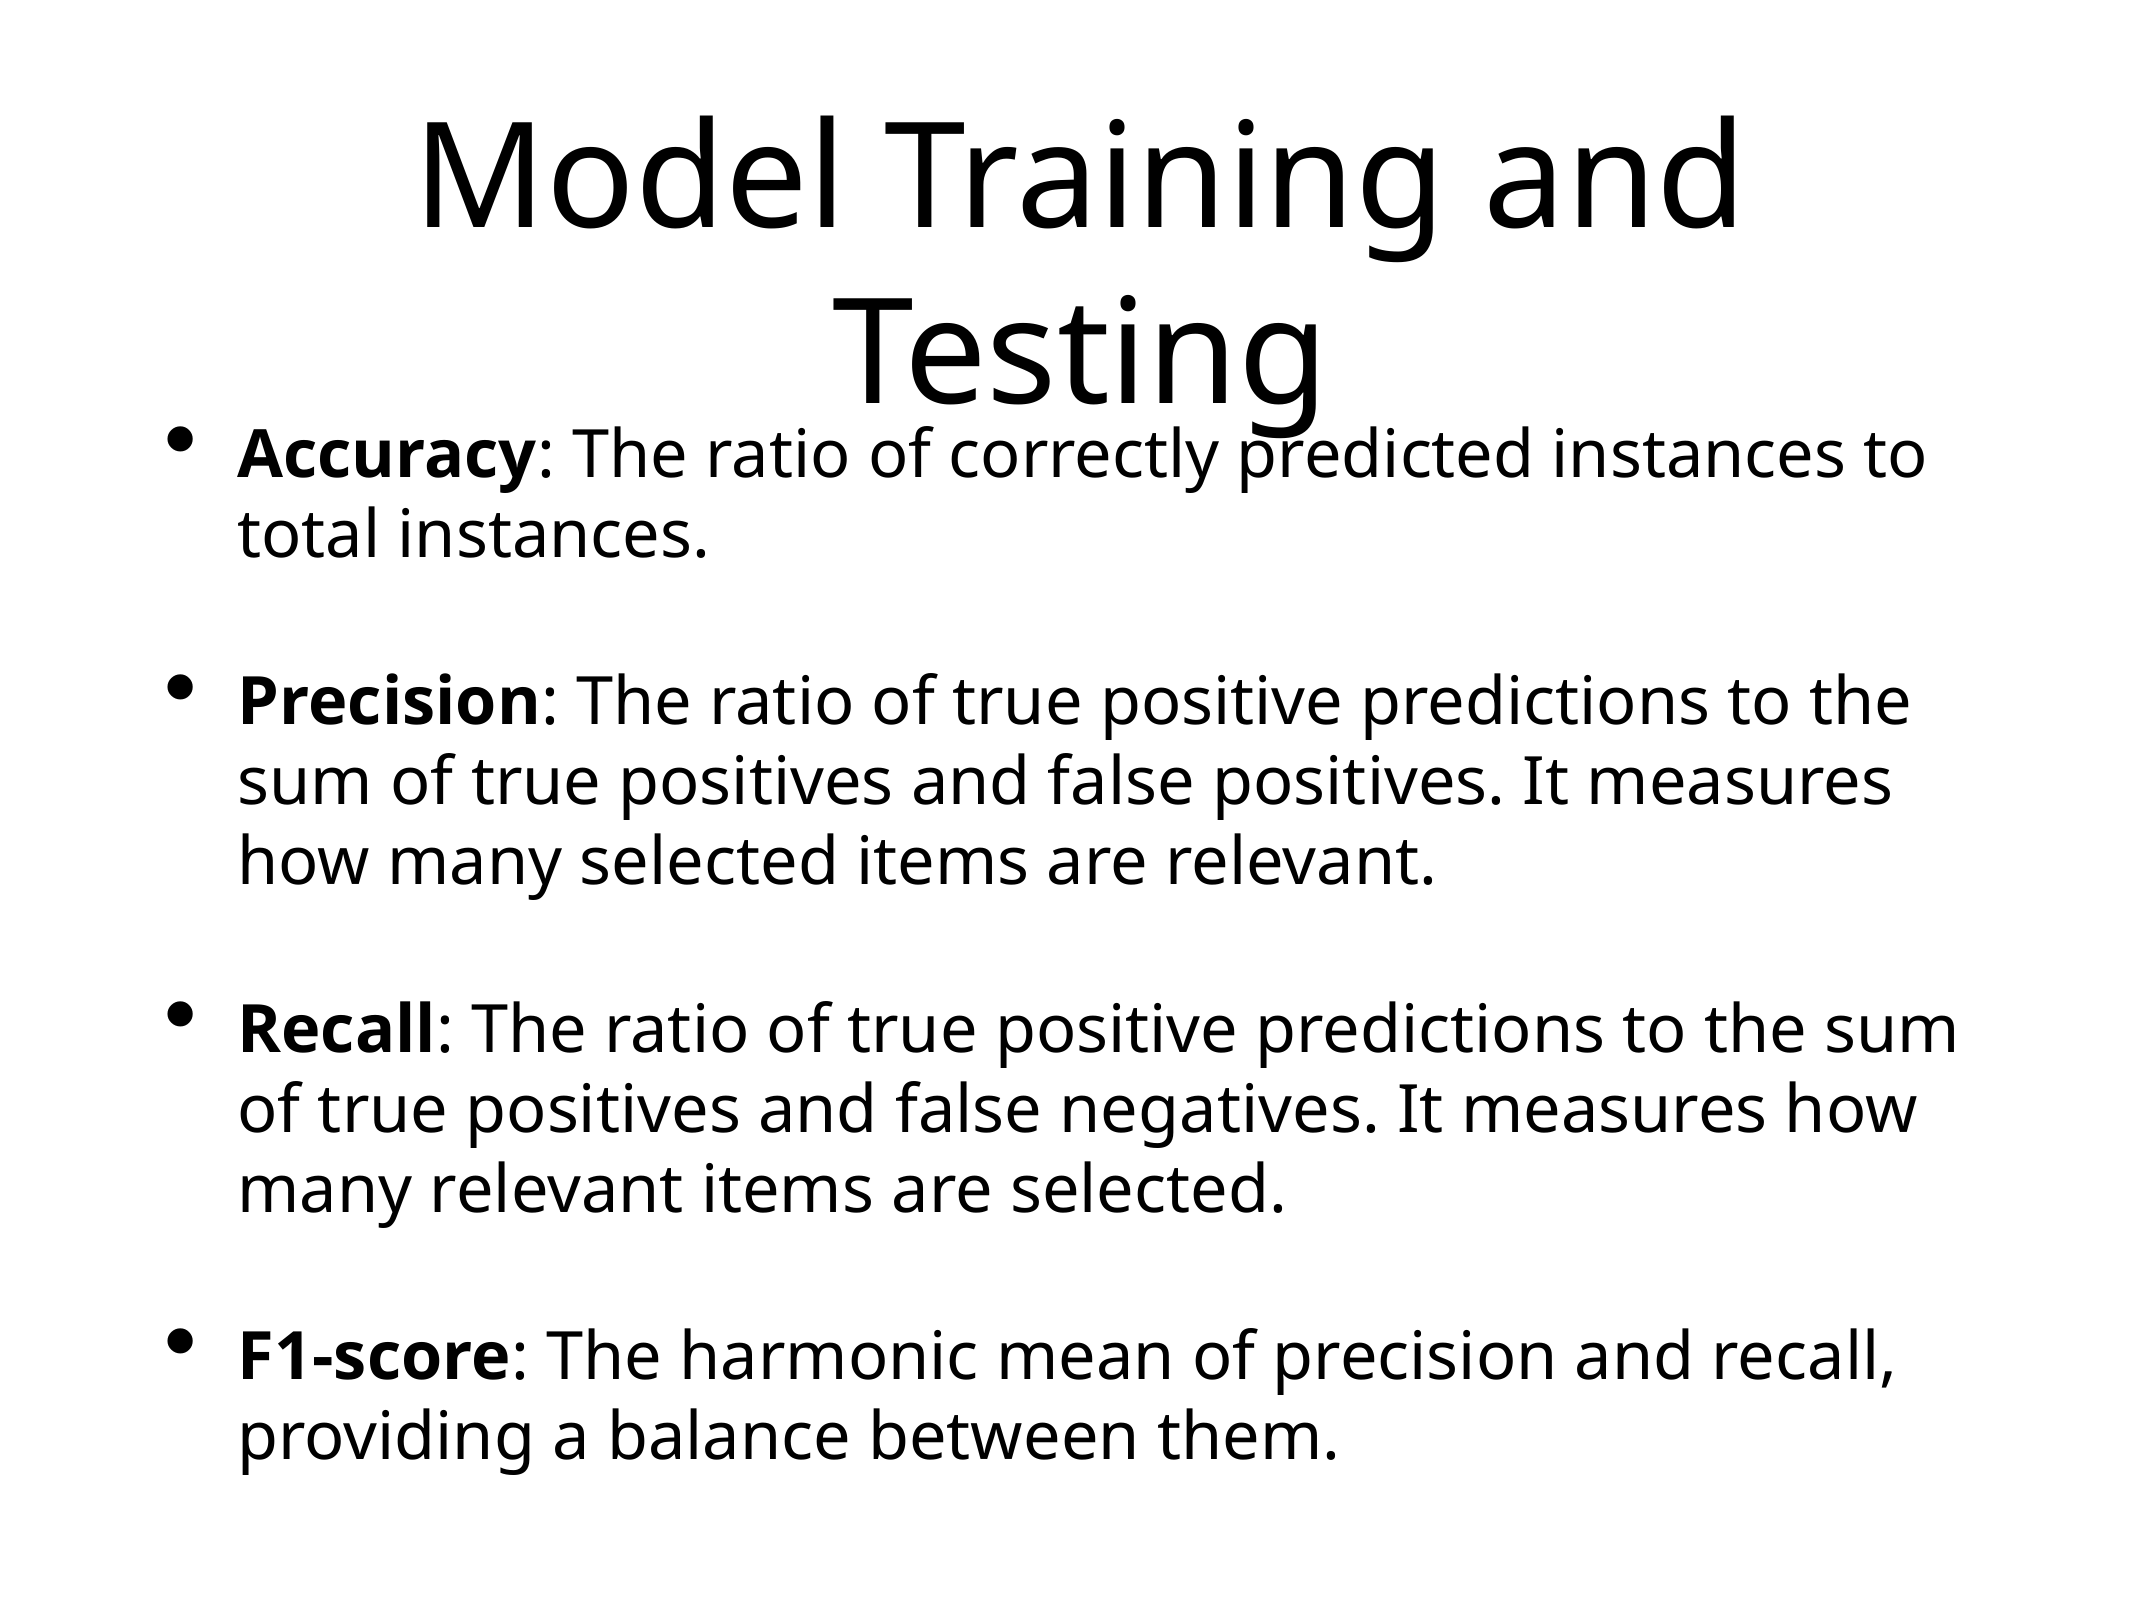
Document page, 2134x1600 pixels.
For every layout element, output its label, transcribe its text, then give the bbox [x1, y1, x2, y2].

list Accuracy: The ratio of correctly predicted instances to total instances. Precision: The ratio of true positive predictions to the sum of true positives and false positives. It measures how many selected items are relevant. Recall: The ratio of true positive predictions to the sum of true positives and false negatives. It measures how many relevant items are selected. F1-score: The harmonic mean of precision and recall, providing a balance between them. [155, 385, 2006, 1498]
title Model Training and Testing [155, 155, 2006, 359]
